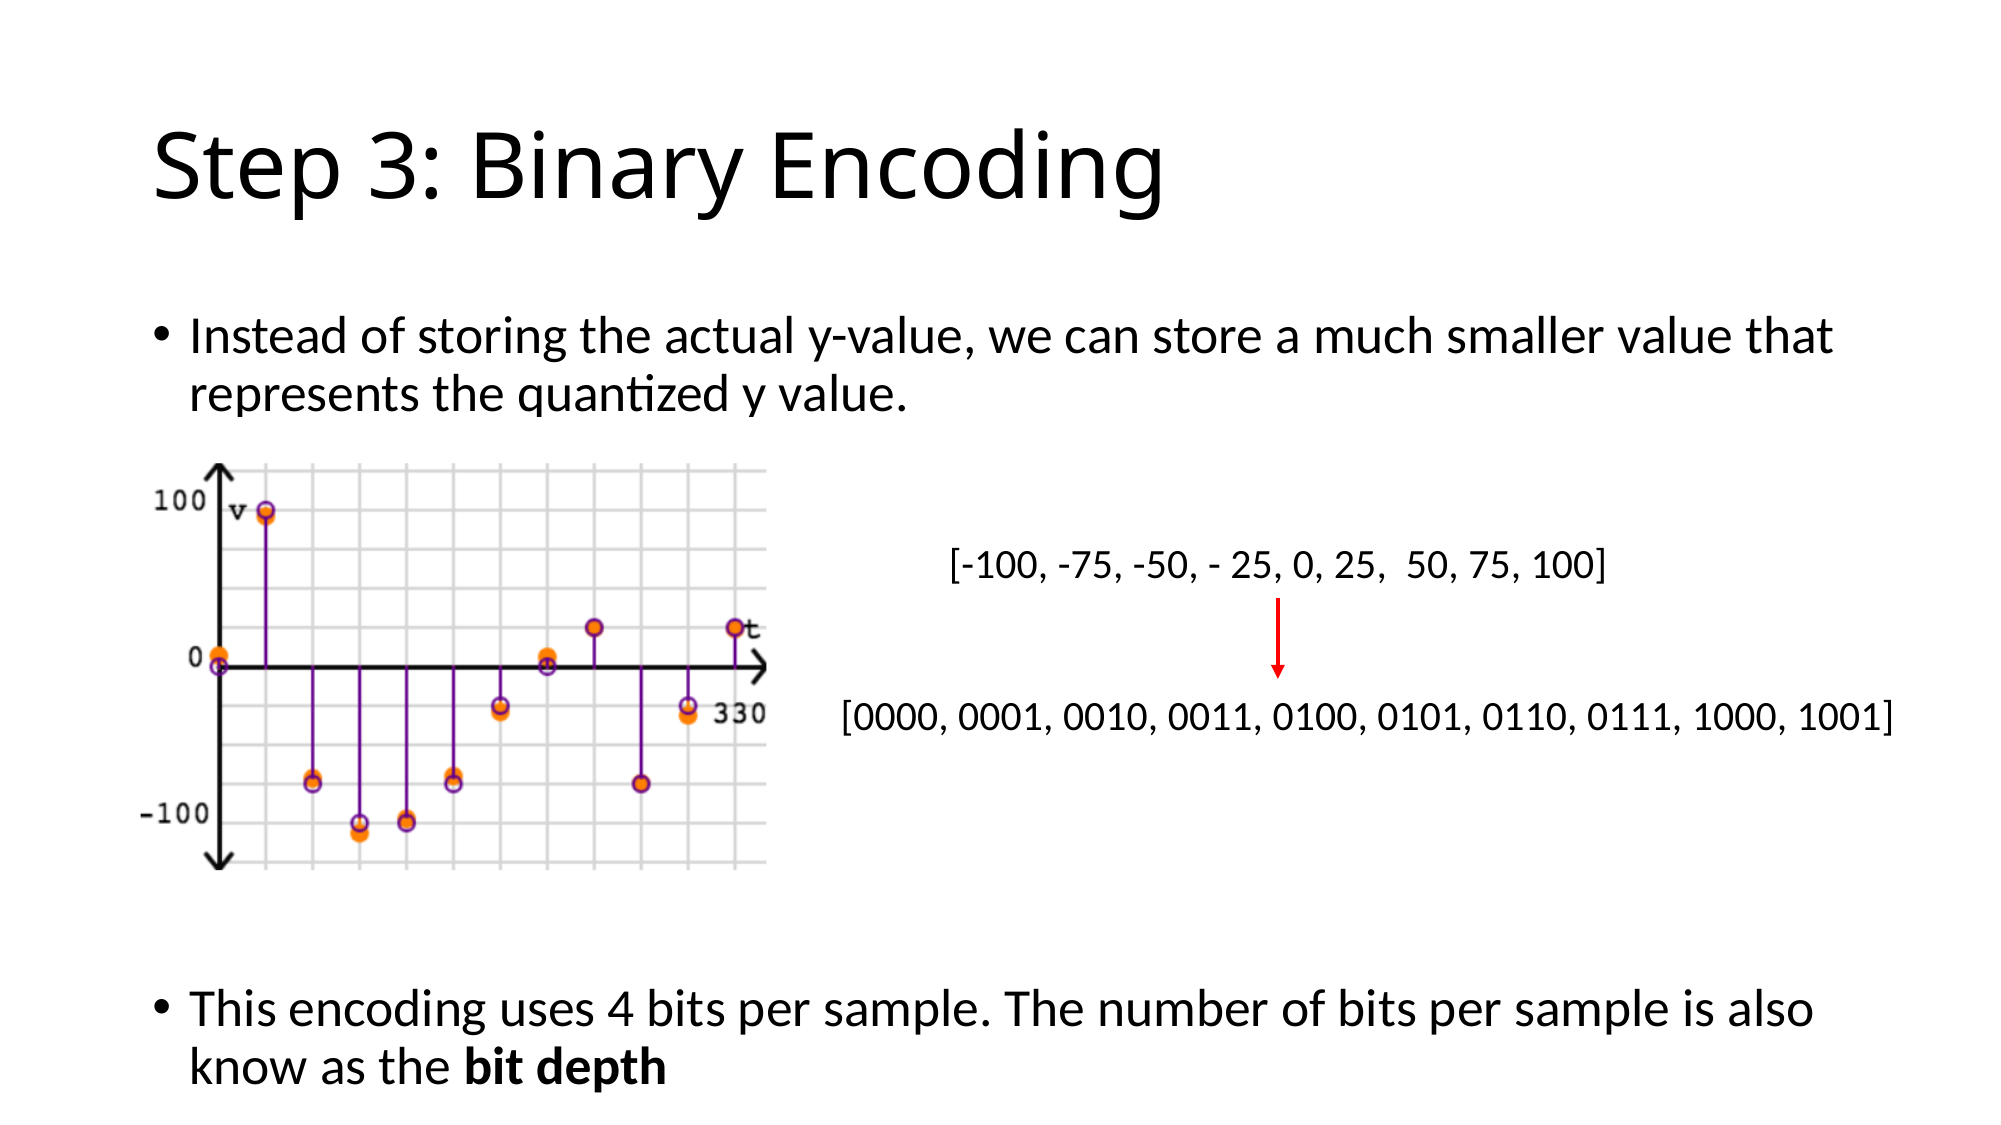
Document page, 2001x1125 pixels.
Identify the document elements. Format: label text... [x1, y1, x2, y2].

title Step 3: Binary Encoding [137, 59, 1863, 278]
picture [87, 417, 799, 909]
text_box [-100, -75, -50, - 25, 0, 25, 50, 75, 100] [933, 529, 1623, 595]
list Instead of storing the actual y-value, we can store a much smaller value that represents the quantized y value. This encoding uses 4 bits per sample. The number of bits per sample is also know as the bit depth [137, 299, 1863, 1106]
text_box [0000, 0001, 0010, 0011, 0100, 0101, 0110, 0111, 1000, 1001] [825, 681, 1911, 747]
